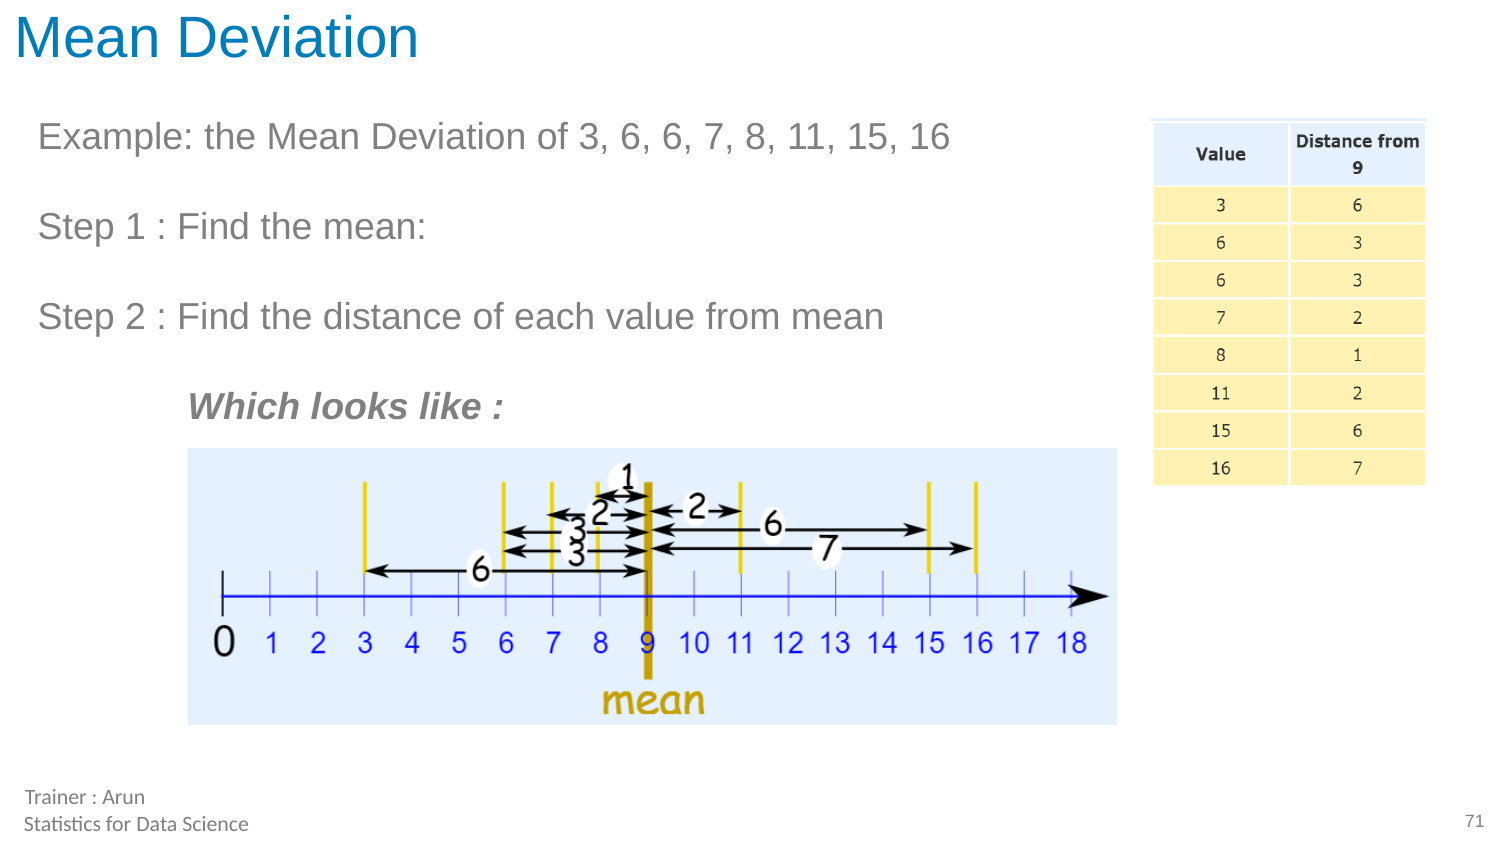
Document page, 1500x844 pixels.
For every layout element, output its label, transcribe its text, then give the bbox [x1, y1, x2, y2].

title Mean Deviation [0, 0, 1350, 105]
text_box Example: the Mean Deviation of 3, 6, 6, 7, 8, 11, 15, 16 Step 1 : Find the mean: Step 2 : Find the distance of each value from mean Which looks like : [22, 104, 1373, 470]
picture [1150, 117, 1427, 488]
picture [187, 448, 1117, 725]
